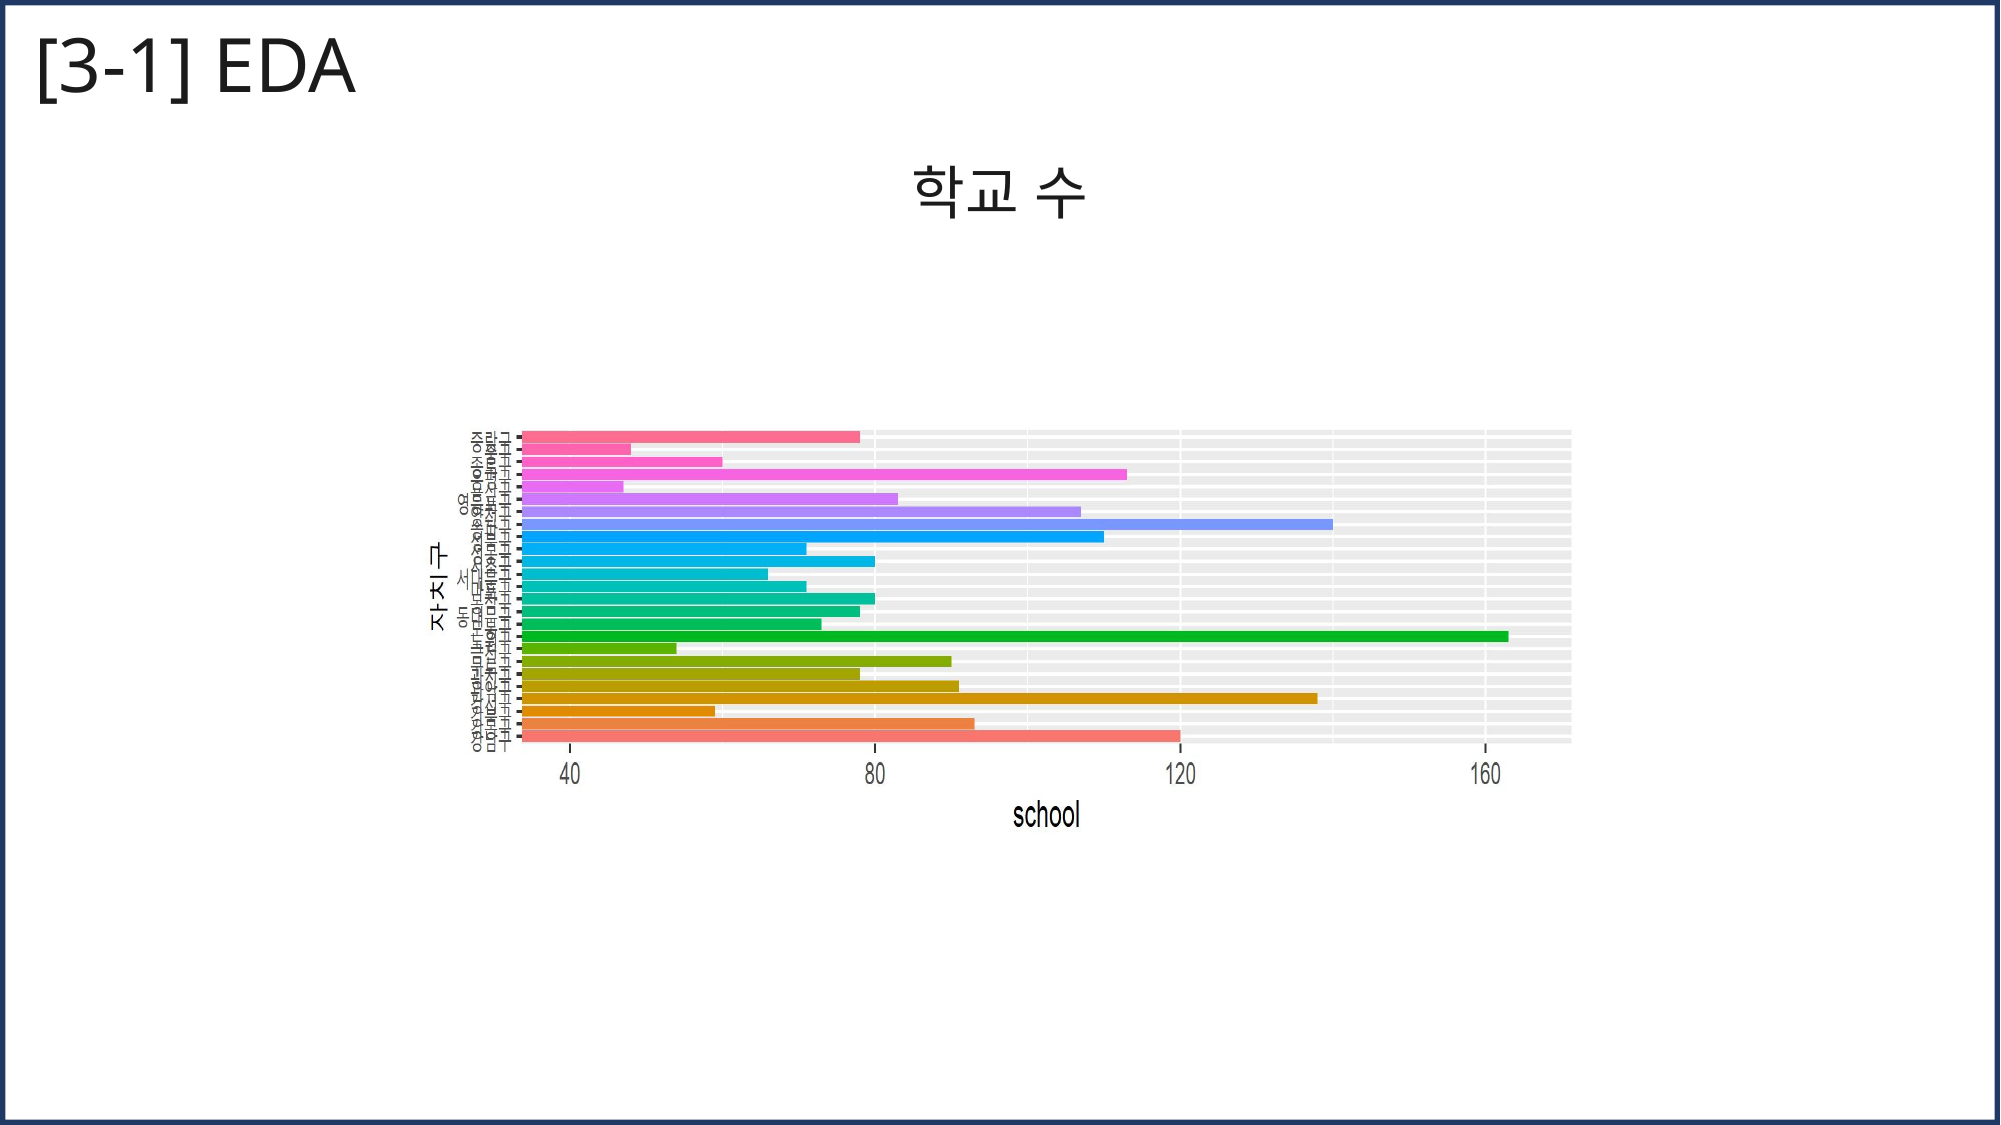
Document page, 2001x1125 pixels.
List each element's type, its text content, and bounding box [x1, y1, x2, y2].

picture [417, 296, 1583, 967]
text_box 학교 수 [449, 133, 1551, 250]
text_box [3-1] EDA [0, 0, 1078, 138]
text_box [0, 0, 2000, 1125]
